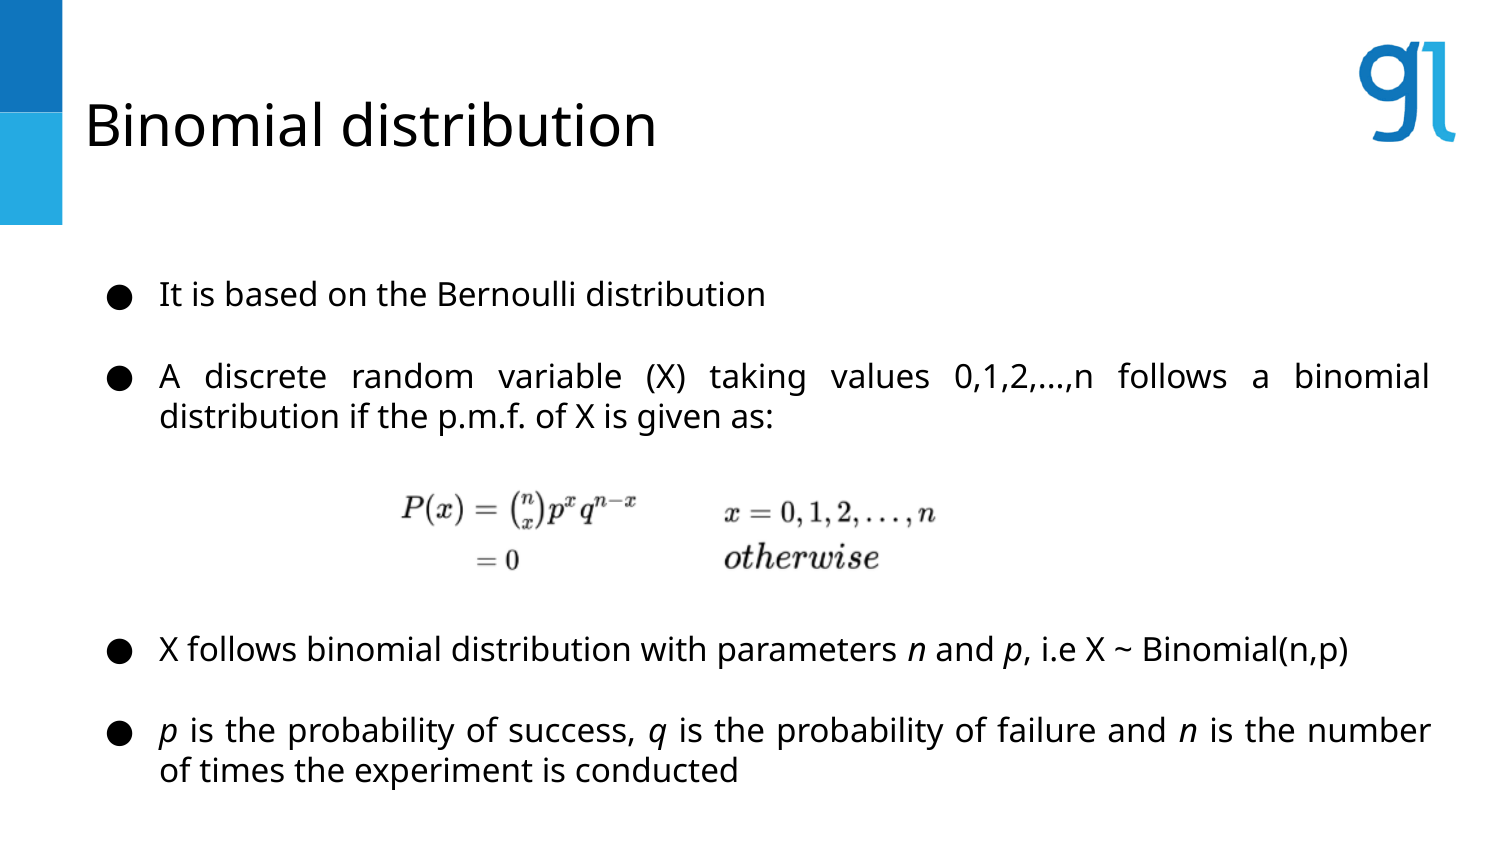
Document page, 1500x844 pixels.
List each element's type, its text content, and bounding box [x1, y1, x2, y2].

text_box X follows binomial distribution with parameters n and p, i.e X ~ Binomial(n,p) p is the probability of success, q is the probability of failure and n is the number of times the experiment is conducted [69, 612, 1448, 784]
picture [389, 477, 951, 590]
title Binomial distribution [69, 72, 1175, 167]
picture [1331, 17, 1482, 167]
text_box It is based on the Bernoulli distribution A discrete random variable (X) taking values 0,1,2,...,n follows a binomial distribution if the p.m.f. of X is given as: [69, 258, 1448, 449]
